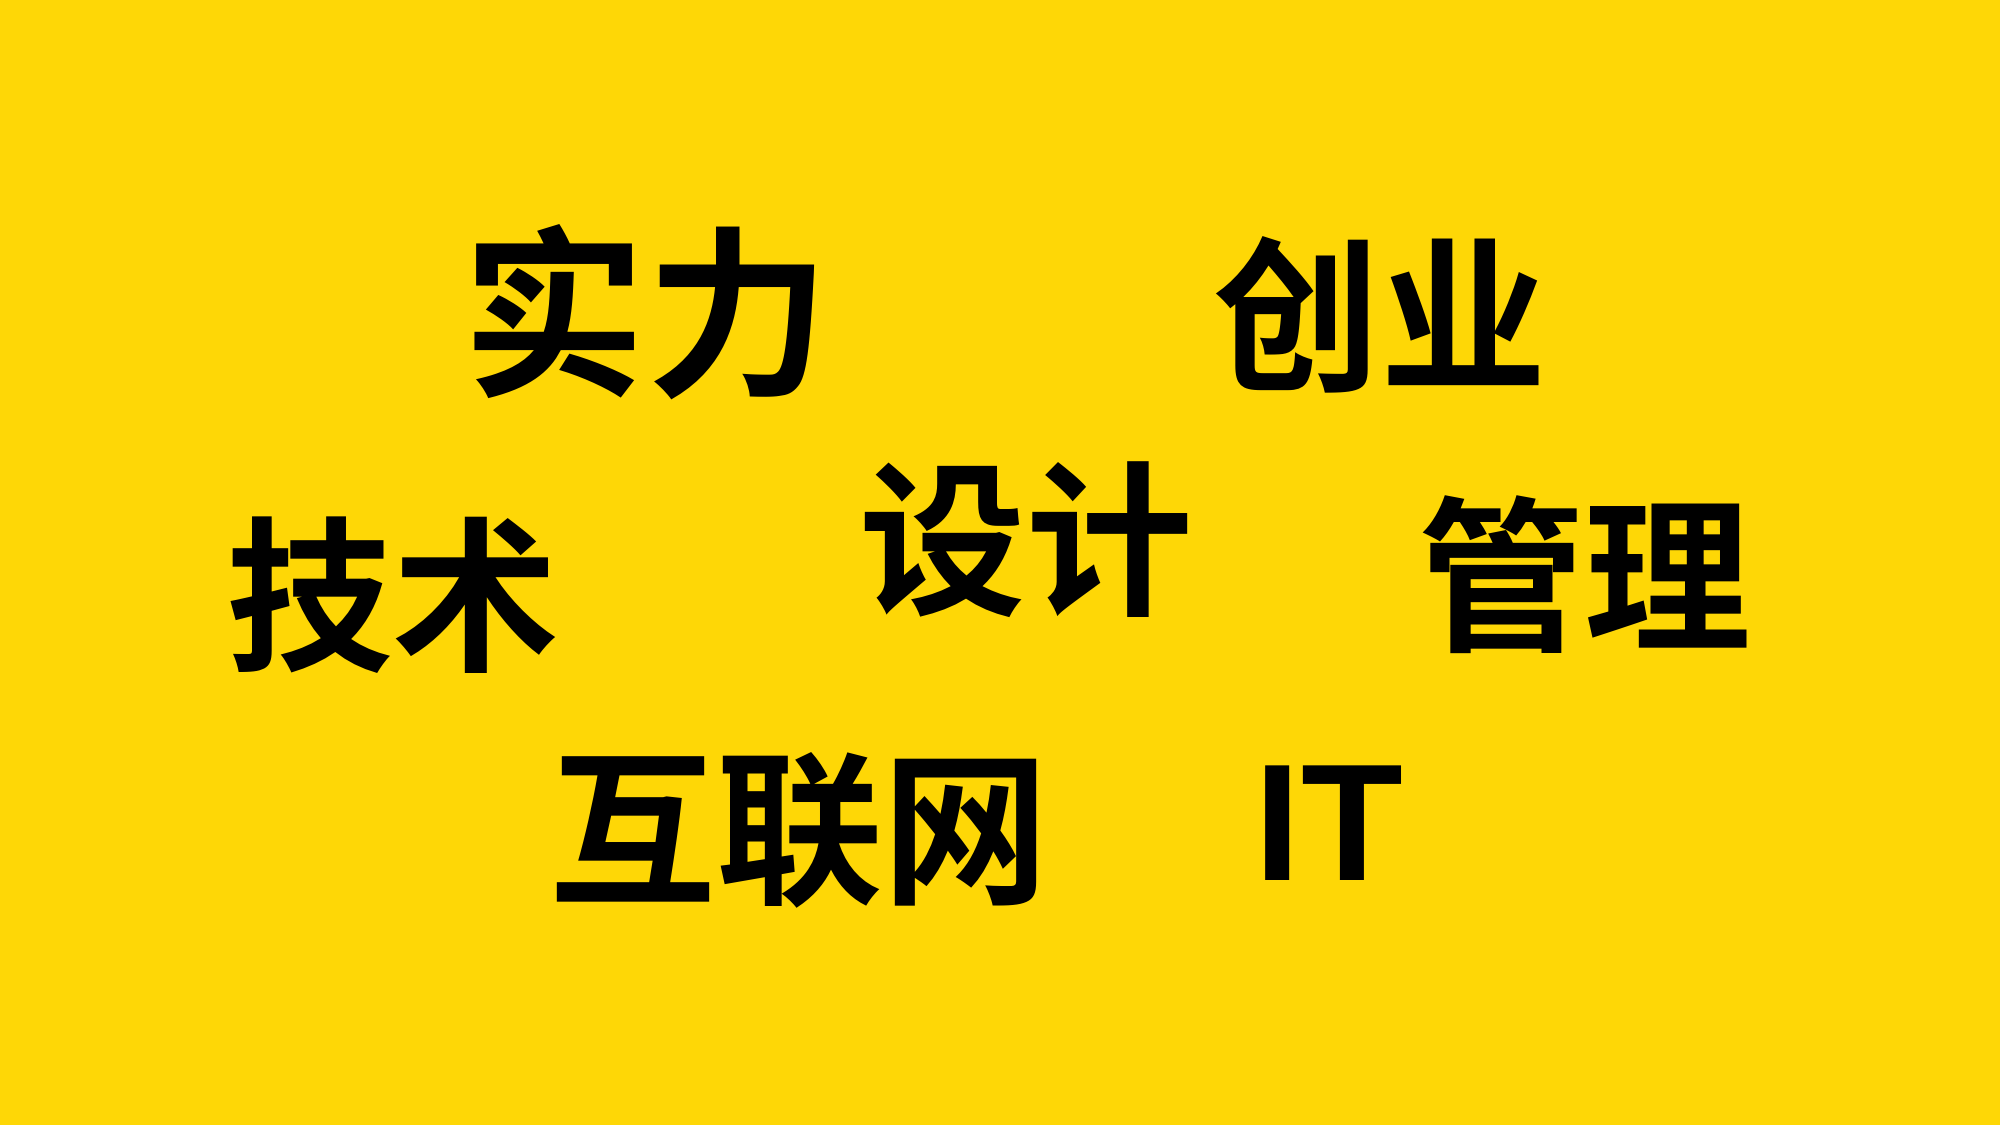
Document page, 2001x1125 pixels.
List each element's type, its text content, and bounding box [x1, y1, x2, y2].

text_box 管理 [1305, 464, 1864, 680]
text_box IT [1049, 706, 1609, 922]
text_box 实力 [311, 191, 981, 427]
text_box 技术 [113, 485, 673, 700]
text_box 设计 [747, 428, 1306, 644]
text_box 互联网 [443, 717, 1156, 932]
text_box 创业 [1101, 204, 1660, 419]
